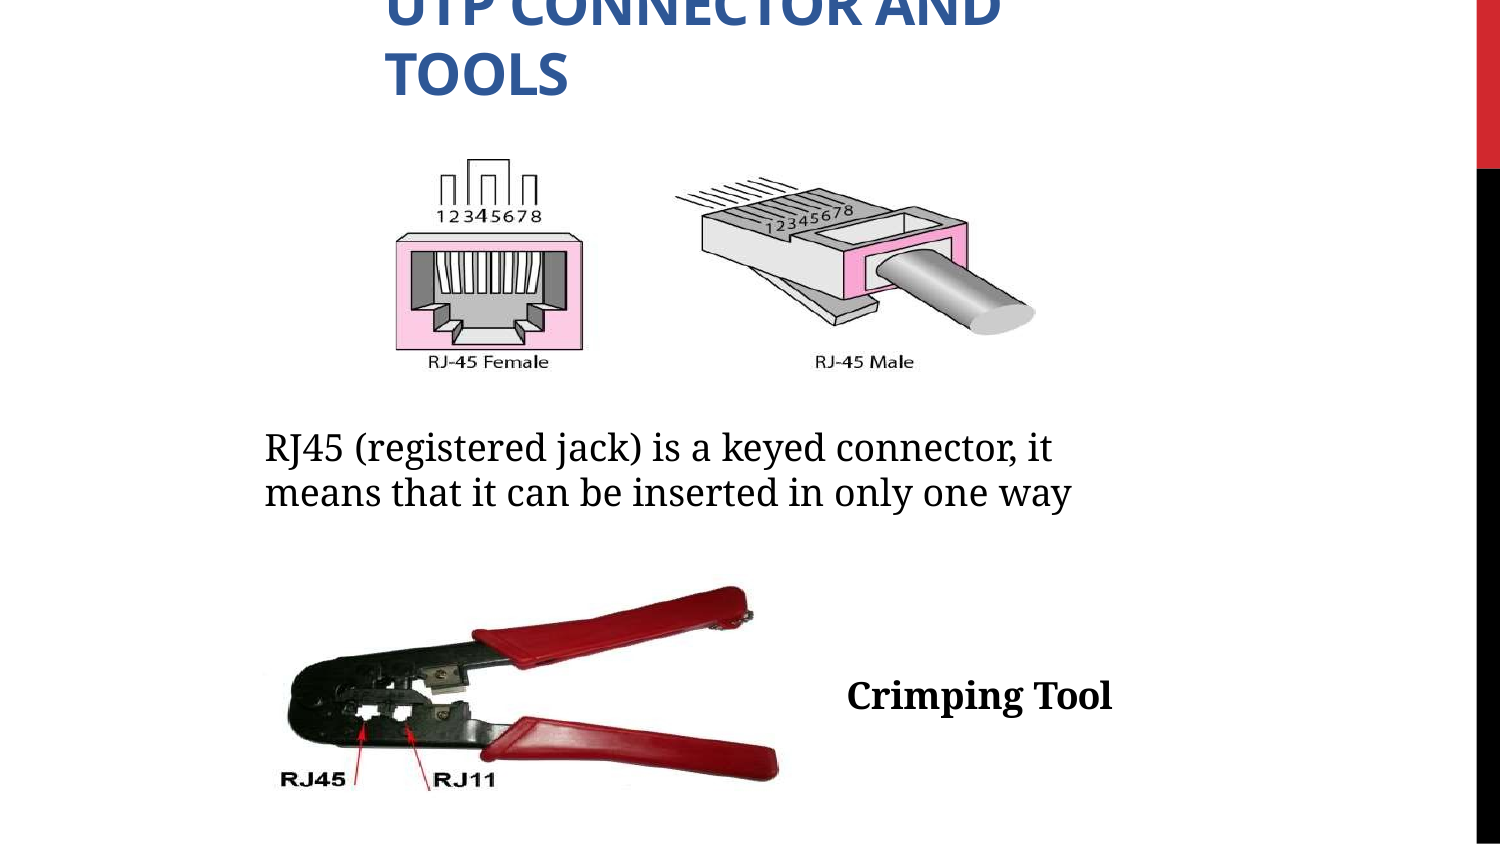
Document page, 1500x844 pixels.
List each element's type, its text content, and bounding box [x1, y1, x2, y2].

text_box [395, 159, 1036, 372]
text_box [262, 574, 792, 813]
title UTP connector and Tools [382, 0, 1142, 108]
text_box RJ45 (registered jack) is a keyed connector, it means that it can be inserted in only one way [262, 421, 1229, 514]
text_box Crimping Tool [844, 669, 1163, 717]
